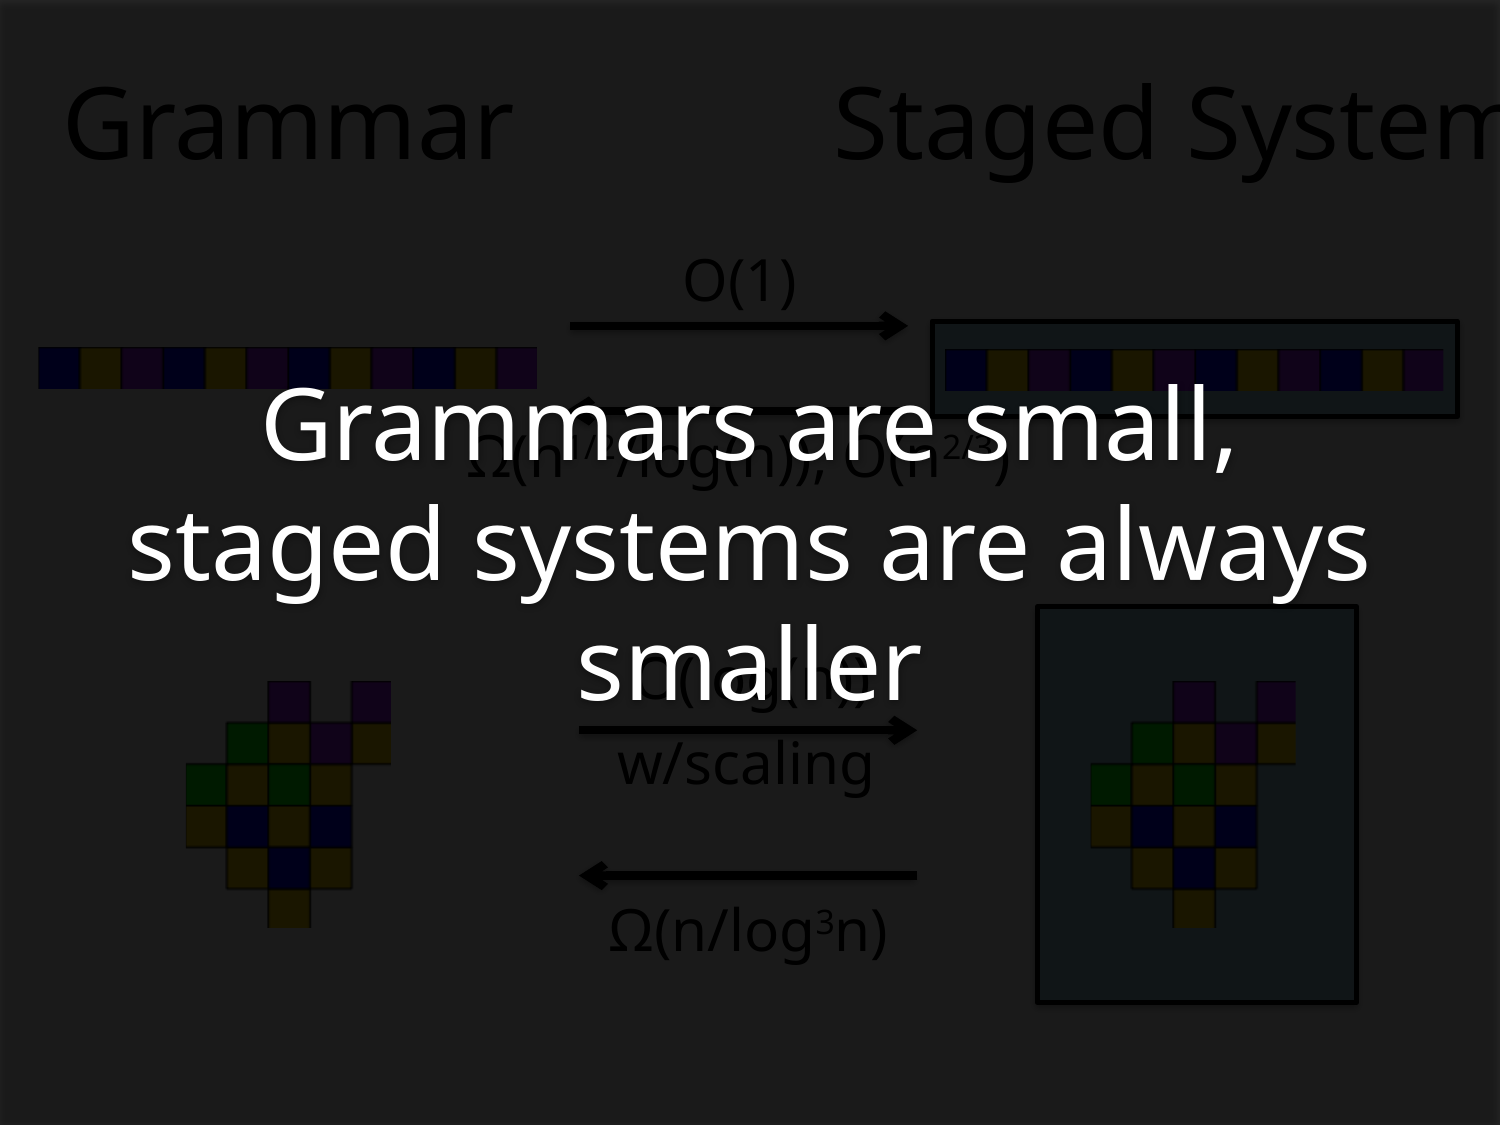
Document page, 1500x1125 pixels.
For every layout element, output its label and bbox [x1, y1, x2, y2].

text_box [0, 0, 1500, 1125]
